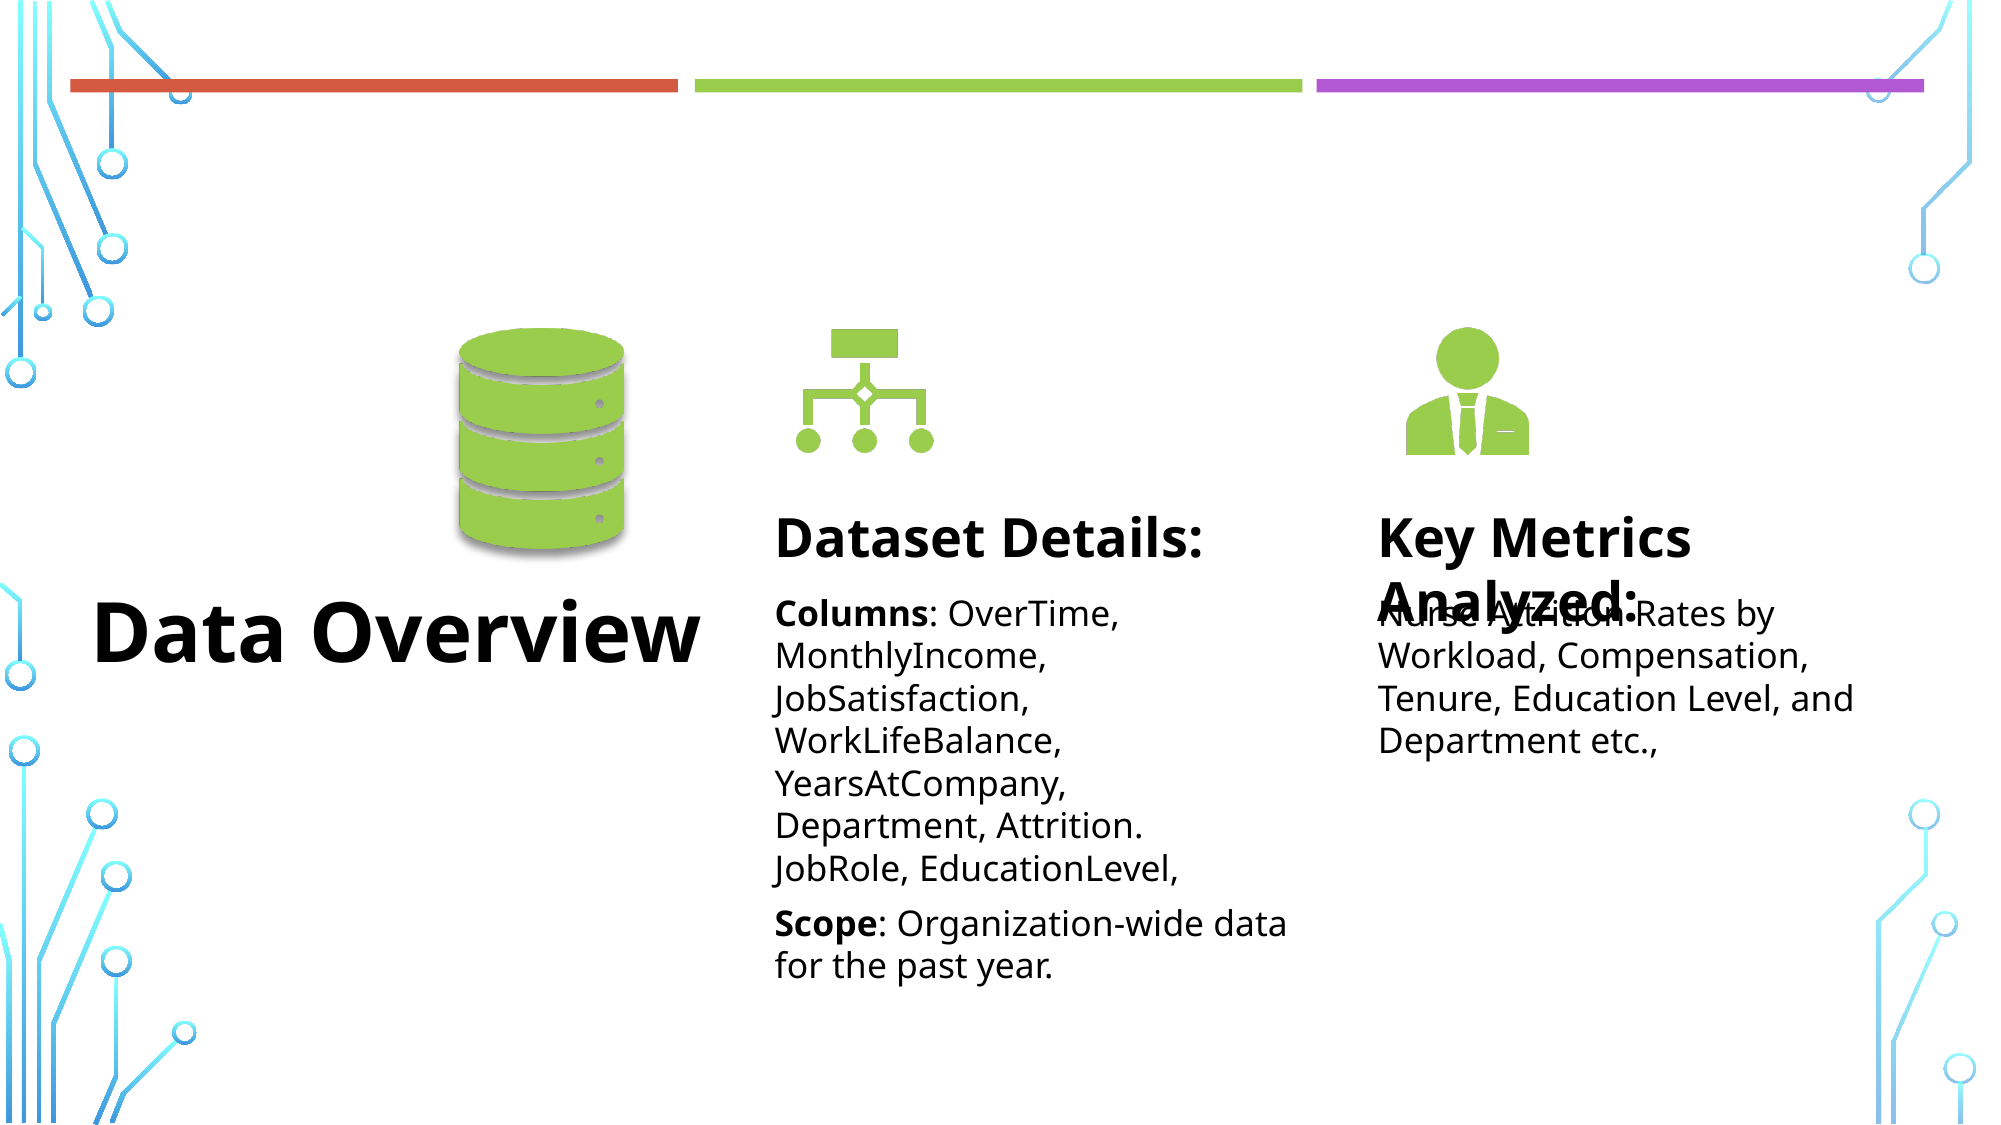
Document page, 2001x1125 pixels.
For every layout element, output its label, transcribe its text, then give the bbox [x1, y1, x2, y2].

picture [403, 300, 680, 576]
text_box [773, 102, 1893, 1034]
list Data Overview [75, 192, 775, 1046]
